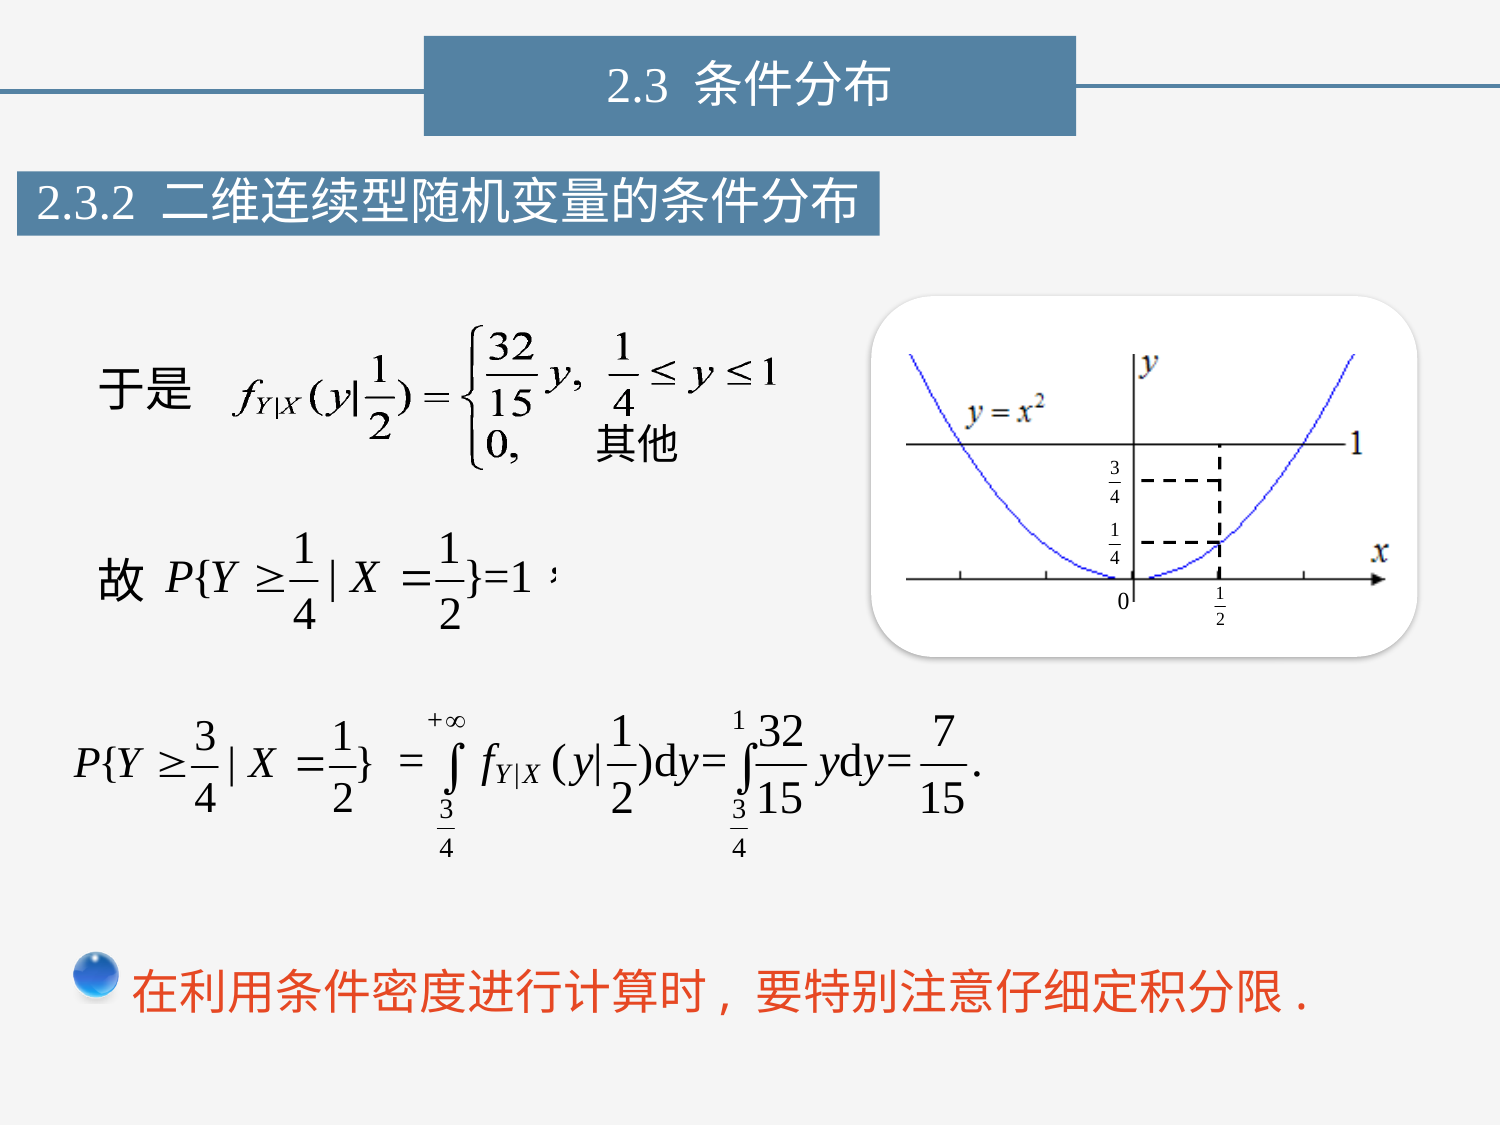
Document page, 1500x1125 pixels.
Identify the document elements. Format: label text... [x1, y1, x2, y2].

text_box 2.3 条件分布 [423, 35, 1077, 136]
text_box 在利用条件密度进行计算时, 要特别注意仔细定积分限. [120, 927, 1324, 1025]
picture [70, 949, 121, 1004]
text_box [155, 513, 556, 640]
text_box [64, 703, 381, 822]
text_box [874, 299, 1415, 654]
text_box 2.3.2 二维连续型随机变量的条件分布 [17, 171, 880, 236]
text_box 于是 [86, 353, 205, 422]
text_box 故 [86, 528, 148, 614]
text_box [222, 315, 787, 477]
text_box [389, 696, 992, 871]
